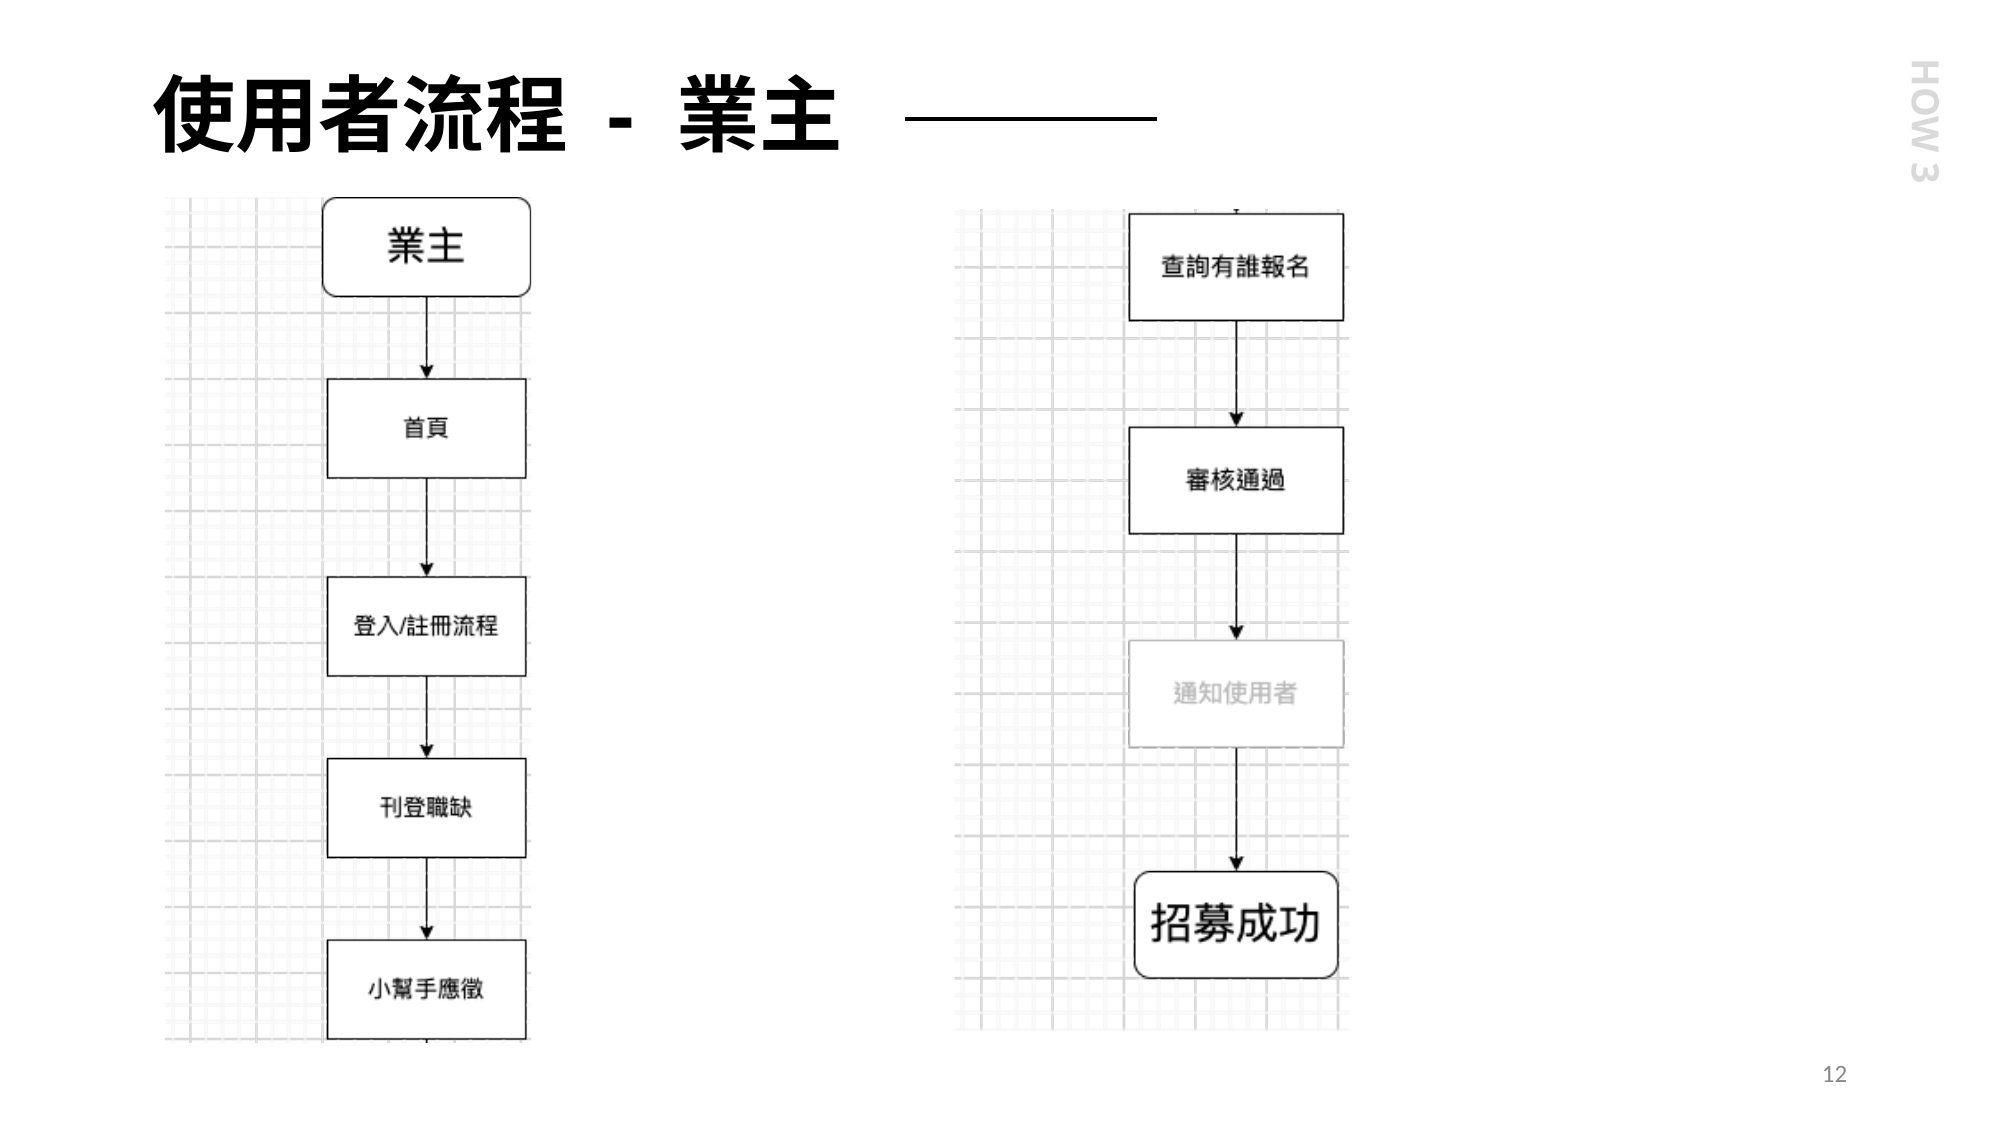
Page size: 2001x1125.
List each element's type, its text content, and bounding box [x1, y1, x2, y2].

title HOW 3 [1889, 43, 1959, 230]
title 使用者流程 - 業主 [137, 59, 1137, 178]
picture [954, 209, 1350, 1031]
slide_number ‹#› [1412, 1042, 1863, 1103]
picture [164, 197, 532, 1043]
